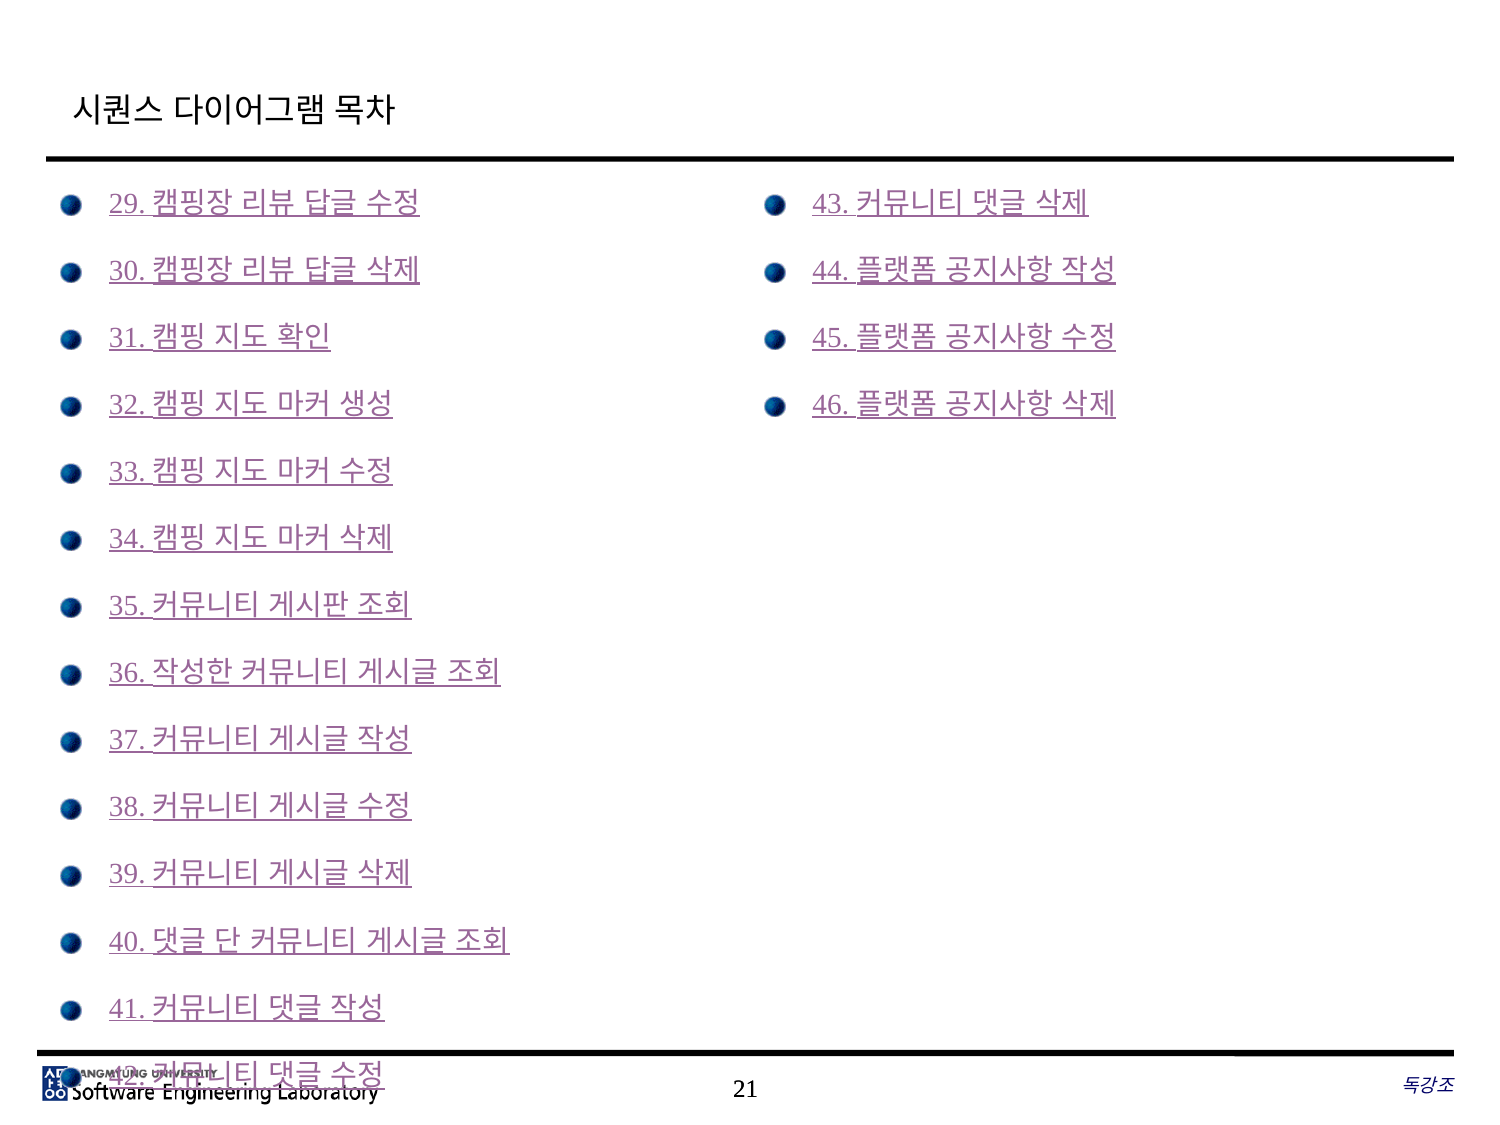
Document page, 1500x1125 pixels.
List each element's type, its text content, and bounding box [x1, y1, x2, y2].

picture [60, 396, 82, 417]
picture [60, 1000, 82, 1021]
picture [764, 396, 786, 417]
picture [60, 530, 82, 551]
picture [60, 731, 82, 753]
picture [60, 798, 82, 820]
picture [60, 932, 82, 954]
picture [60, 597, 82, 618]
picture [60, 262, 82, 283]
list 29. 캠핑장 리뷰 답글 수정 30. 캠핑장 리뷰 답글 삭제 31. 캠핑 지도 확인 32. 캠핑 지도 마커 생성 33. 캠핑 지도 마커 수정 34. 캠핑 지도 마커 삭제 35. 커뮤니티 게시판 조회 36. 작성한 커뮤니티 게시글 조회 37. 커뮤니티 게시글 작성 38. 커뮤니티 게시글 수정 39. 커뮤니티 게시글 삭제 40. 댓글 단 커뮤니티 게시글 조회 41. 커뮤니티 댓글 작성 42. 커뮤니티 댓글 수정 [46, 168, 565, 1033]
text_box 43. 커뮤니티 댓글 삭제 44. 플랫폼 공지사항 작성 45. 플랫폼 공지사항 수정 46. 플랫폼 공지사항 삭제 [749, 168, 1402, 1033]
picture [60, 865, 82, 887]
picture [764, 329, 786, 350]
picture [60, 664, 82, 686]
picture [60, 463, 82, 484]
picture [60, 194, 82, 216]
title 시퀀스 다이어그램 목차 [57, 73, 1190, 149]
picture [764, 262, 786, 283]
footer 독강조 [994, 1060, 1454, 1110]
picture [42, 1066, 382, 1106]
picture [60, 329, 82, 350]
picture [764, 194, 786, 216]
